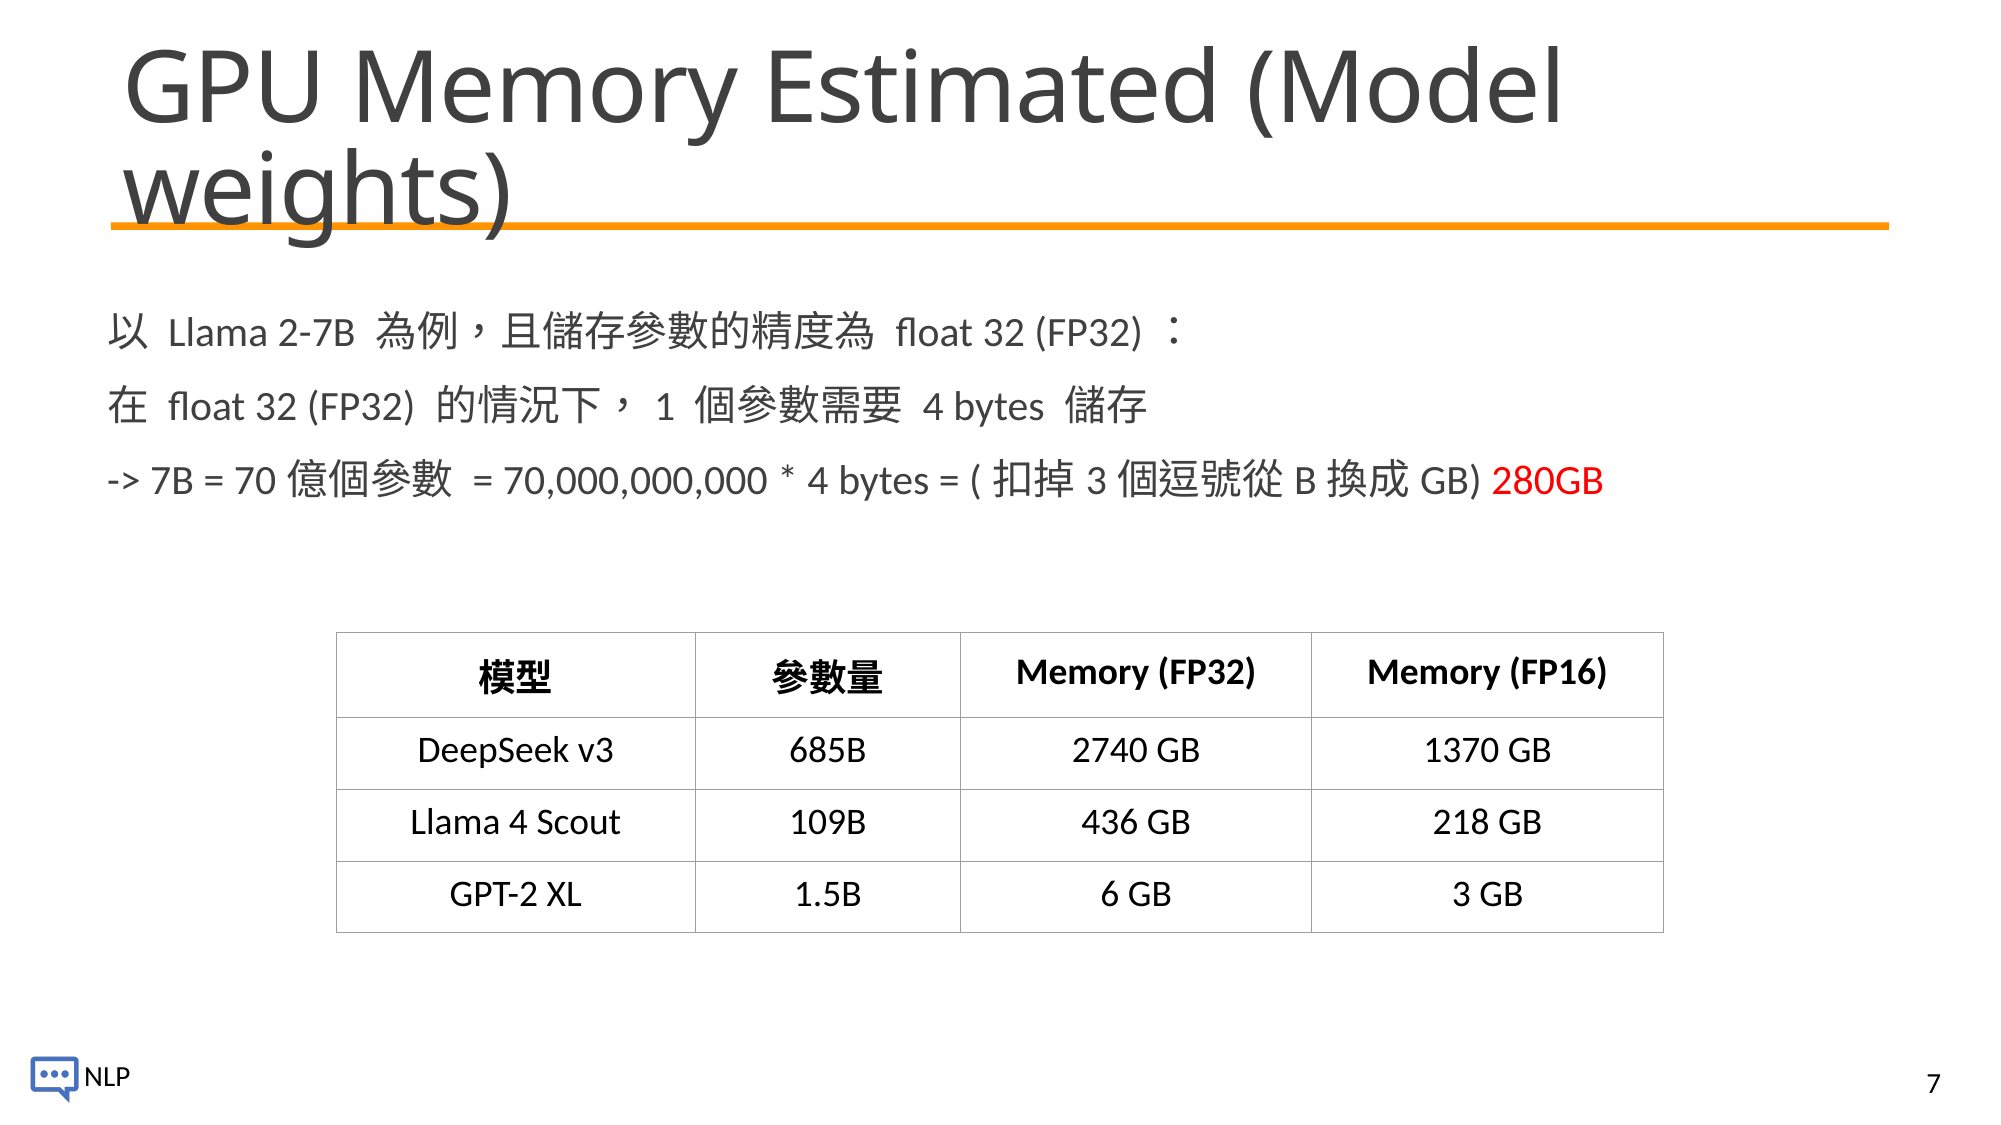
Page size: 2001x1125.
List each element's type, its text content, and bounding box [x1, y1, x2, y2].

table_cell 109B [696, 790, 960, 861]
list 以 Llama 2-7B 為例，且儲存參數的精度為 float 32 (FP32)： 在 float 32 (FP32) 的情況下，1 個參數需要 4 bytes 儲存 -> 7B = 70億個參數 = 70,000,000,000 * 4 bytes = (扣掉3個逗號從B換成GB) 280GB [107, 302, 1899, 963]
title GPU Memory Estimated (Model weights) [107, 58, 1899, 228]
table_cell 436 GB [961, 790, 1311, 861]
table_header 模型 [337, 633, 695, 717]
table_cell 3 GB [1312, 862, 1663, 932]
table_cell Llama 4 Scout [337, 790, 695, 861]
table_cell 218 GB [1312, 790, 1663, 861]
table_cell 2740 GB [961, 718, 1311, 789]
table_header Memory (FP16) [1312, 633, 1663, 717]
table_cell 685B [696, 718, 960, 789]
table_cell 6 GB [961, 862, 1311, 932]
table_cell GPT-2 XL [337, 862, 695, 932]
table_header Memory (FP32) [961, 633, 1311, 717]
table_cell 1370 GB [1312, 718, 1663, 789]
table_cell DeepSeek v3 [337, 718, 695, 789]
table_cell 1.5B [696, 862, 960, 932]
slide_number 7 [1740, 1052, 1957, 1113]
table_header 參數量 [696, 633, 960, 717]
picture [23, 1047, 86, 1110]
